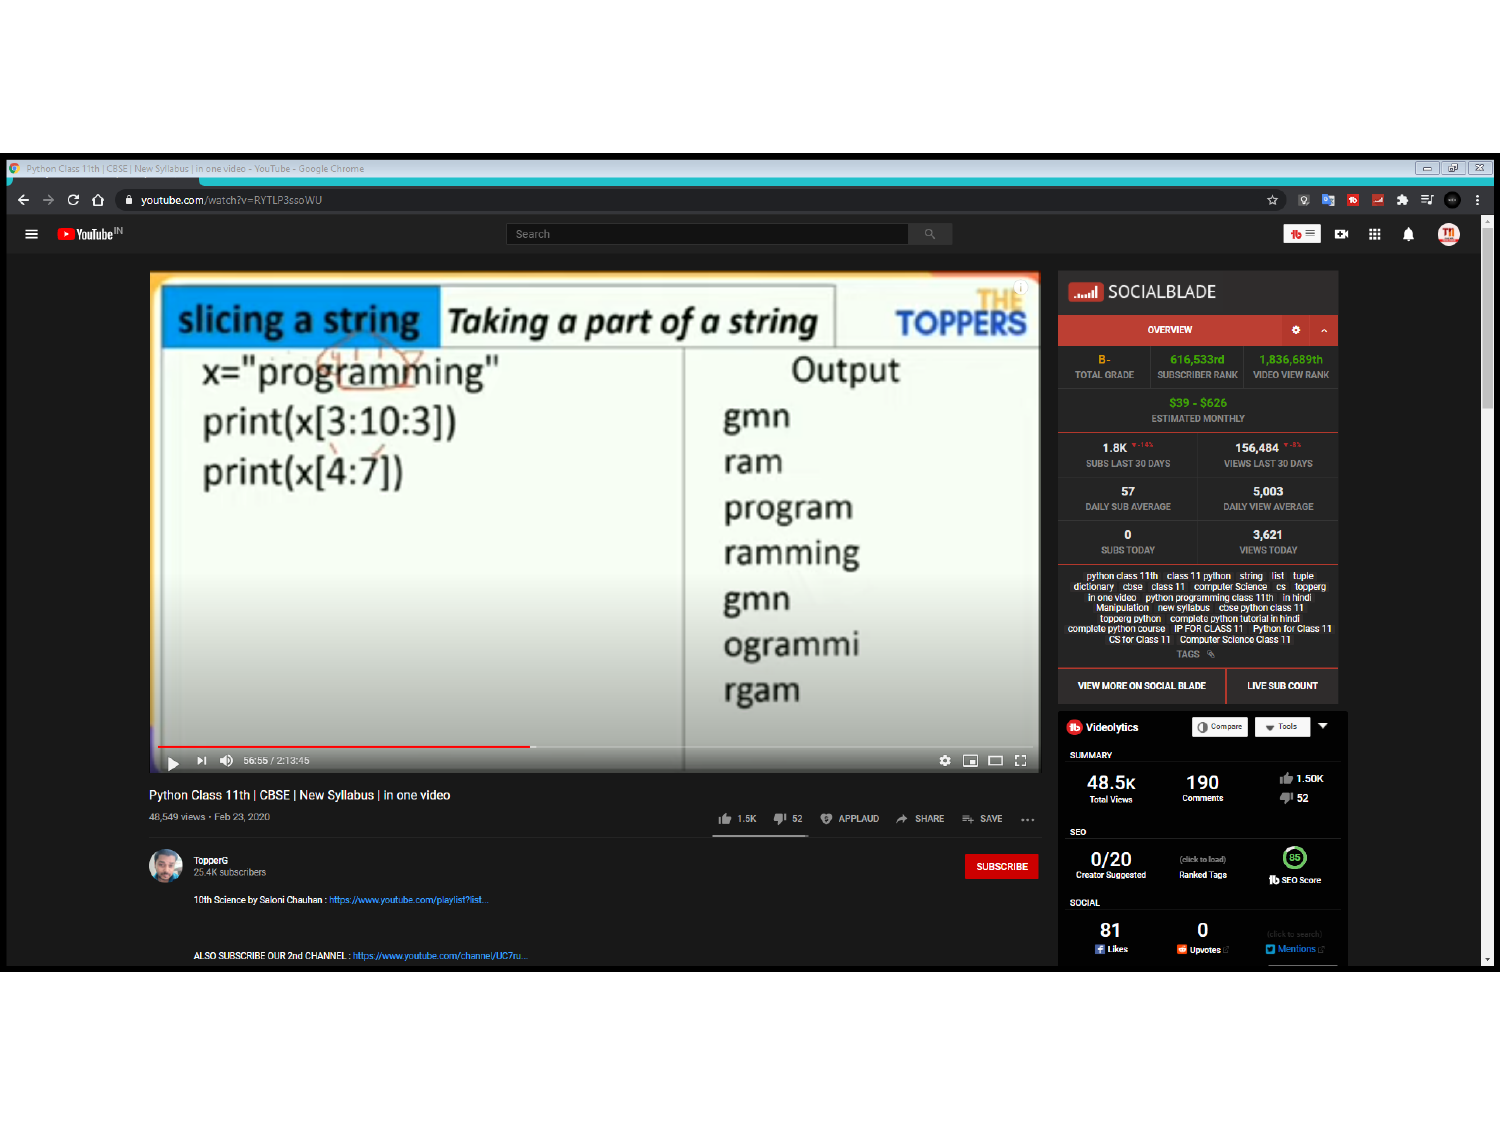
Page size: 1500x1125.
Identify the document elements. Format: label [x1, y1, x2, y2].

picture [0, 153, 1500, 972]
